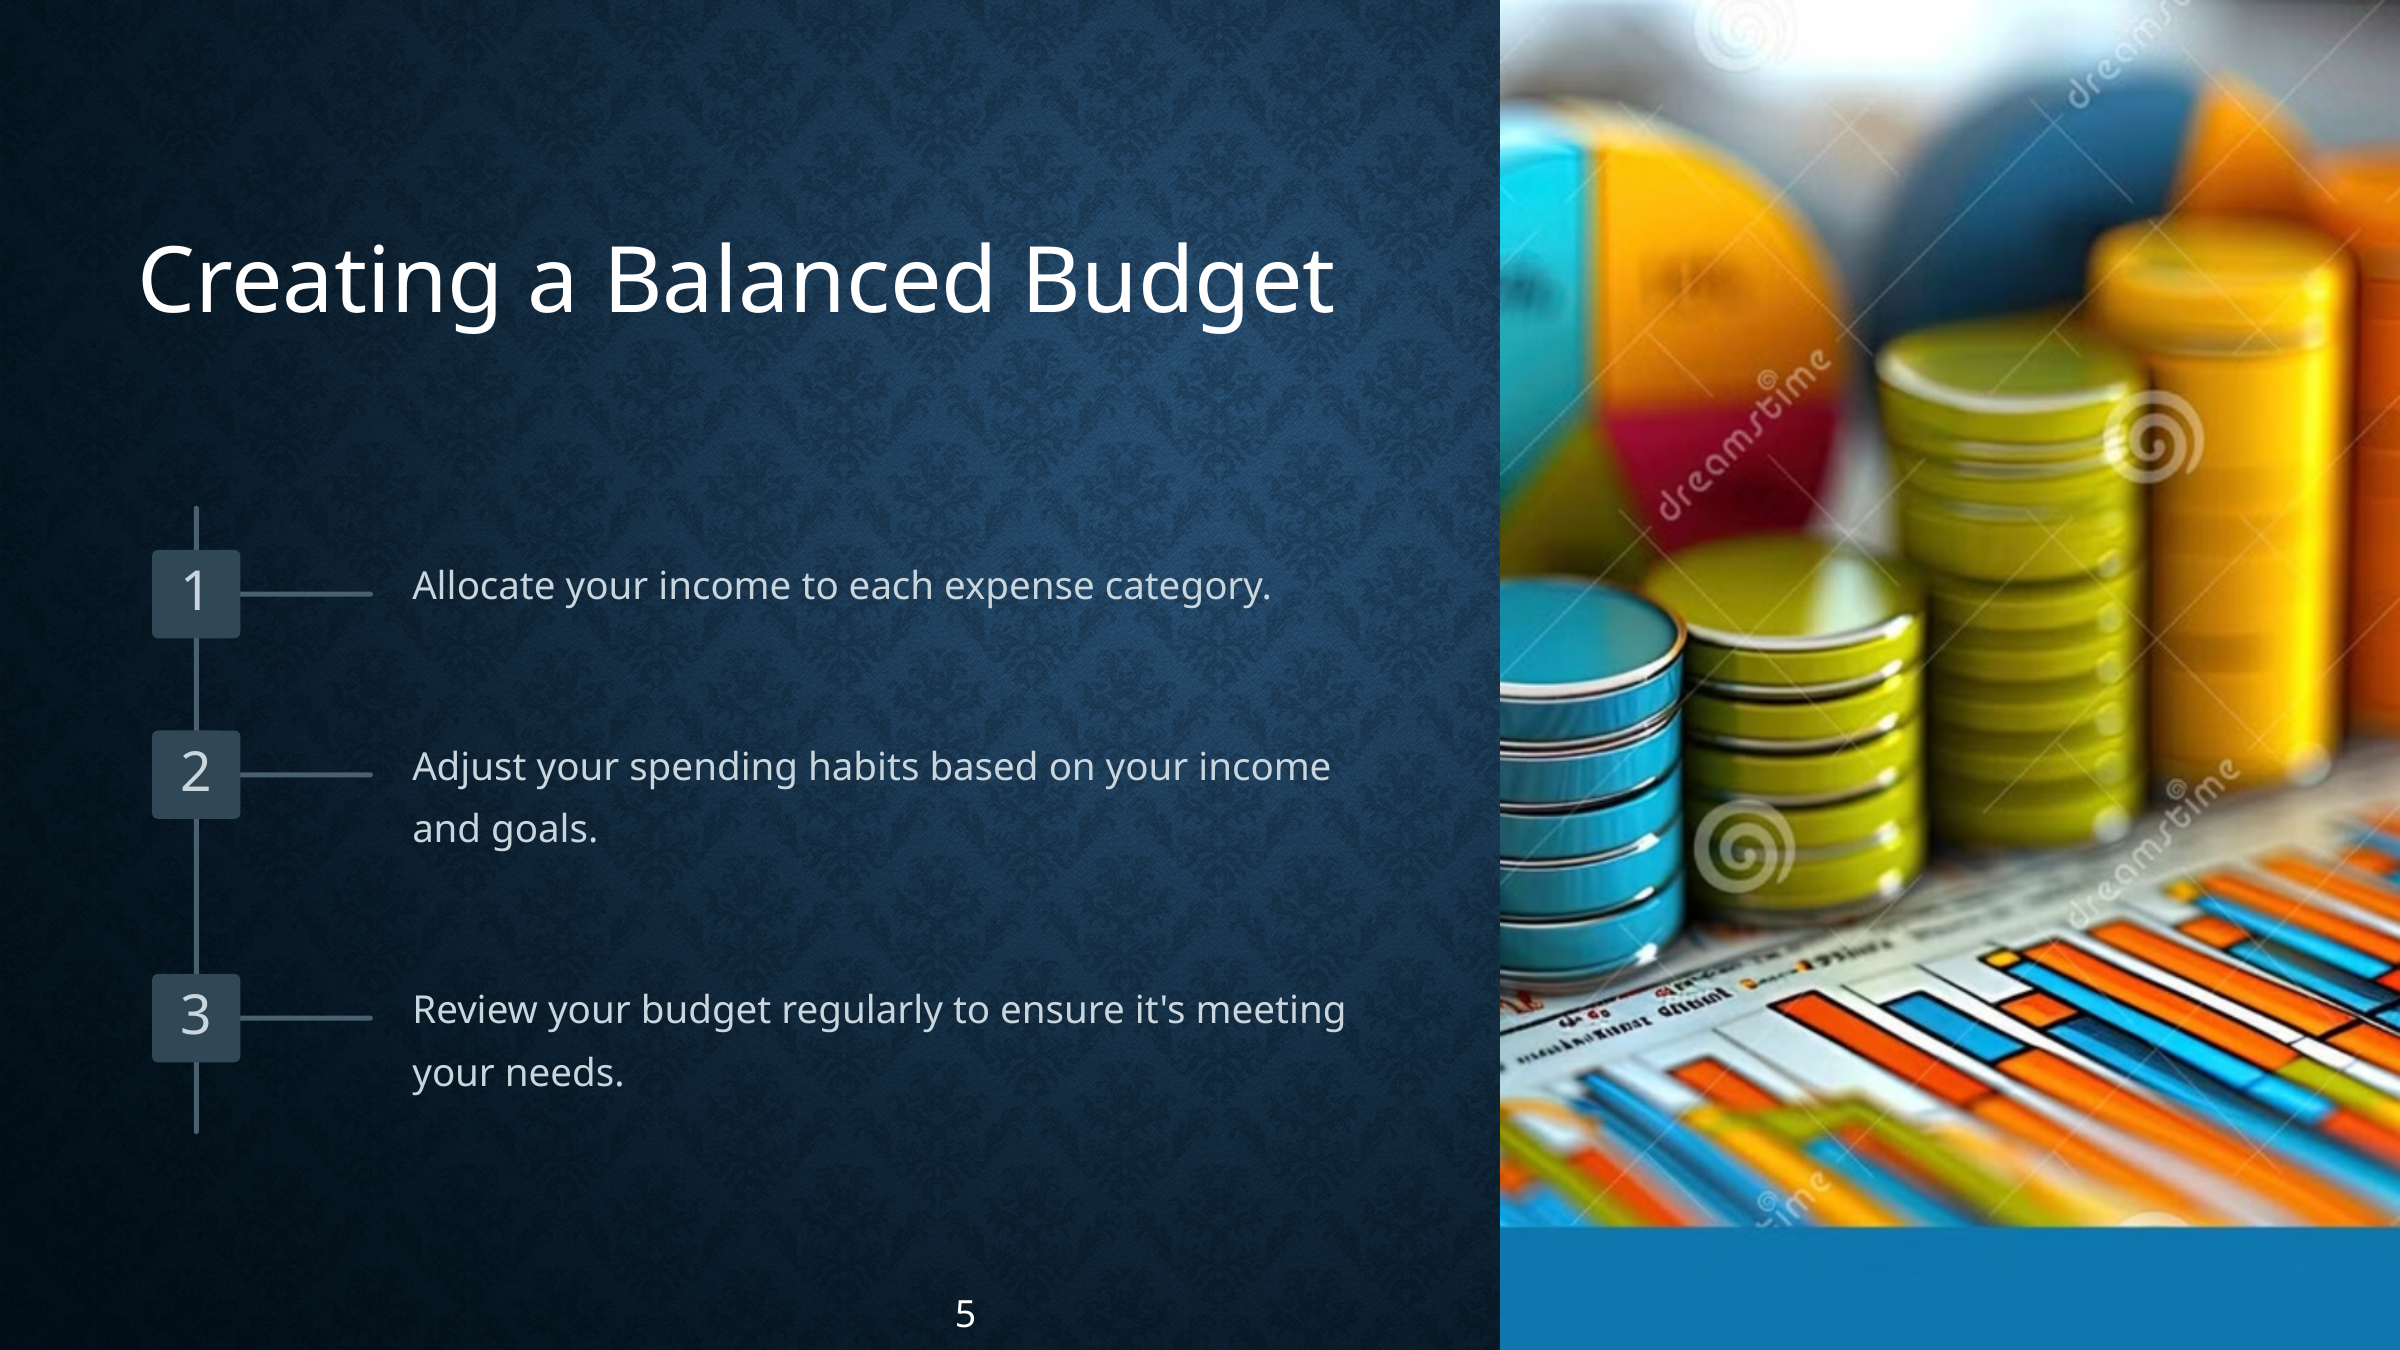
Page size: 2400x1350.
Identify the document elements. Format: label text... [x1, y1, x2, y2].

text_box [241, 772, 373, 778]
text_box 3 [174, 990, 219, 1046]
text_box Review your budget regularly to ensure it's meeting your needs. [412, 969, 1363, 1095]
text_box 1 [183, 566, 210, 622]
text_box Allocate your income to each expense category. [412, 545, 1363, 608]
text_box [152, 730, 241, 819]
text_box [193, 819, 199, 973]
text_box [241, 1015, 373, 1021]
text_box Adjust your spending habits based on your income and goals. [412, 725, 1363, 852]
text_box 5 [908, 1282, 1023, 1343]
text_box [241, 591, 373, 597]
text_box [193, 505, 199, 549]
text_box [193, 639, 199, 730]
text_box 2 [174, 747, 219, 803]
text_box [152, 549, 241, 639]
text_box [152, 973, 241, 1063]
text_box Creating a Balanced Budget [137, 215, 1363, 447]
text_box [193, 1063, 199, 1134]
picture [1499, 0, 2400, 1350]
